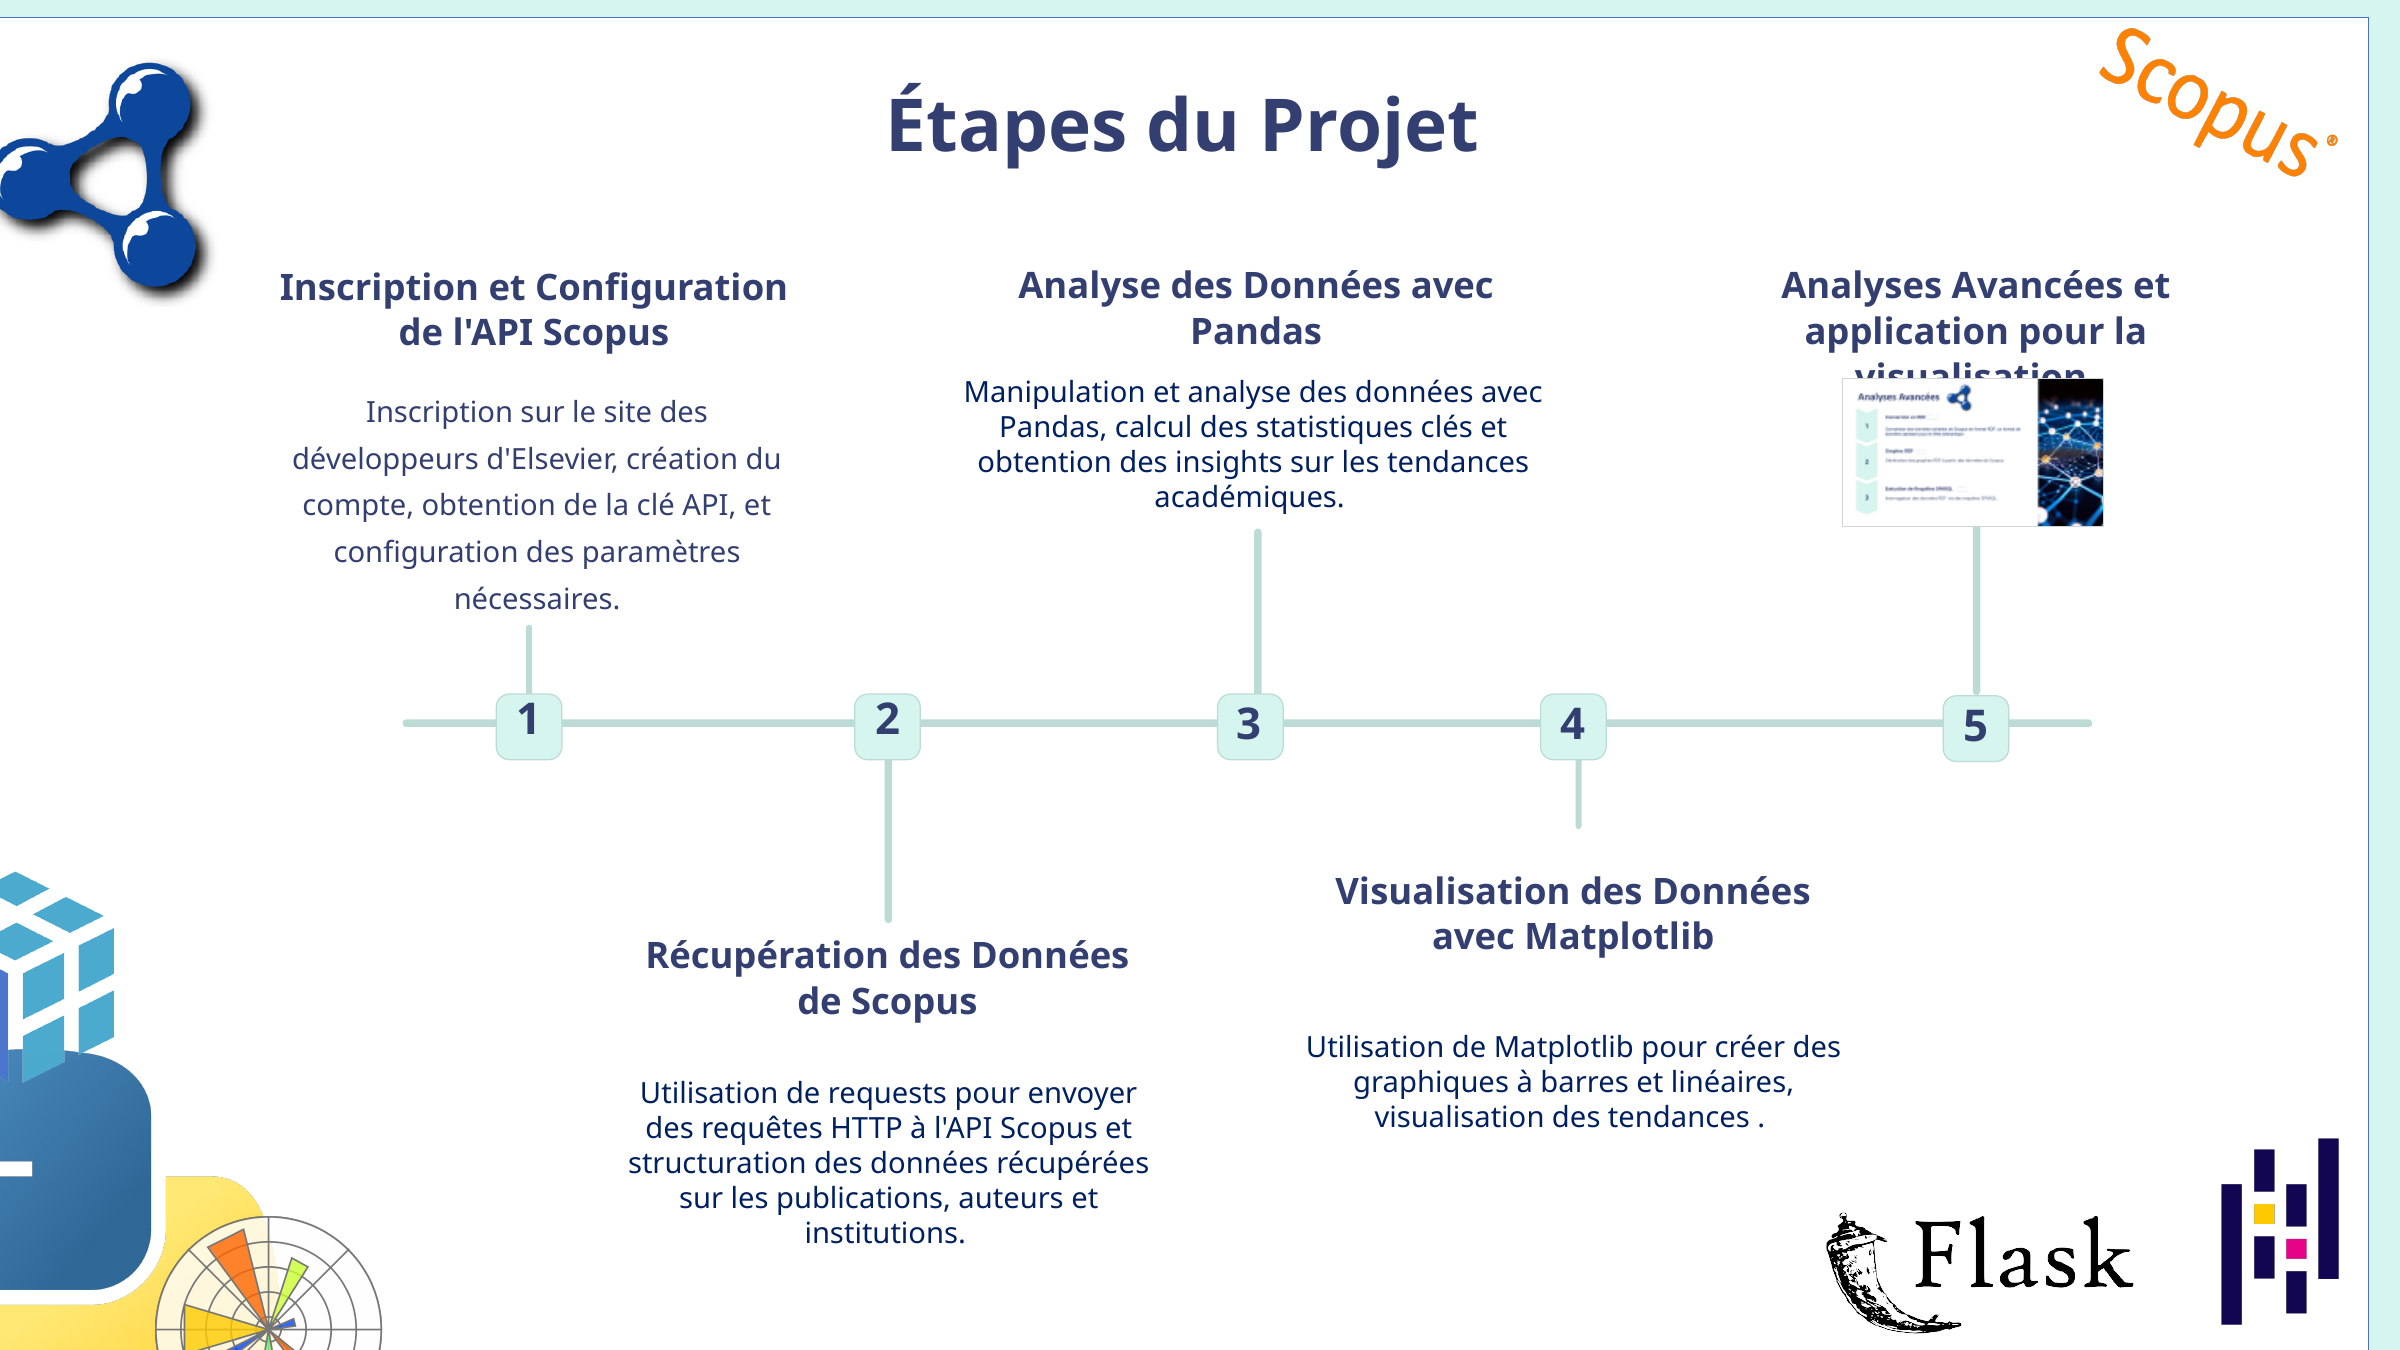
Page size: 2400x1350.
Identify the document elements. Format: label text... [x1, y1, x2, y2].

text_box 3 [1230, 697, 1267, 742]
picture [1817, 1208, 2143, 1336]
text_box Utilisation de Matplotlib pour créer des graphiques à barres et linéaires, visualisation des tendances . [1261, 1020, 1887, 1141]
text_box [1254, 528, 1262, 694]
text_box Inscription sur le site des développeurs d'Elsevier, création du compte, obtention de la clé API, et configuration des paramètres nécessaires. [256, 374, 819, 591]
text_box [2009, 719, 2093, 727]
picture [1843, 379, 2103, 526]
text_box Étapes du Projet [870, 67, 1628, 159]
text_box Analyses Avancées et application pour la visualisation [1694, 253, 2258, 391]
picture [0, 843, 383, 1350]
text_box 2 [869, 692, 906, 736]
text_box [402, 719, 496, 727]
picture [0, 58, 224, 307]
picture [2082, 15, 2348, 211]
picture [2191, 1113, 2369, 1350]
text_box [884, 760, 893, 923]
text_box 4 [1554, 697, 1593, 742]
text_box [0, 17, 2369, 1350]
text_box [1575, 760, 1582, 830]
text_box [526, 624, 533, 692]
text_box [854, 694, 921, 760]
text_box [1607, 719, 1943, 727]
text_box Analyse des Données avec Pandas [975, 253, 1538, 345]
text_box 5 [1957, 699, 1995, 743]
text_box Visualisation des Données avec Matplotlib [1292, 858, 1855, 996]
text_box [1943, 695, 2009, 762]
text_box [496, 694, 562, 760]
text_box [921, 719, 1217, 727]
text_box [1217, 694, 1284, 760]
text_box Manipulation et analyse des données avec Pandas, calcul des statistiques clés et obtention des insights sur les tendances académiques. [946, 365, 1560, 521]
text_box [0, 0, 2400, 1350]
text_box 1 [517, 692, 541, 736]
text_box Récupération des Données de Scopus [606, 923, 1169, 1015]
text_box [1284, 719, 1540, 727]
text_box Inscription et Configuration de l'API Scopus [253, 254, 816, 392]
text_box [1972, 527, 1981, 696]
text_box [562, 719, 854, 727]
text_box Utilisation de requests pour envoyer des requêtes HTTP à l'API Scopus et structuration des données récupérées sur les publications, auteurs et institutions. [609, 1066, 1169, 1257]
text_box [1540, 694, 1607, 760]
